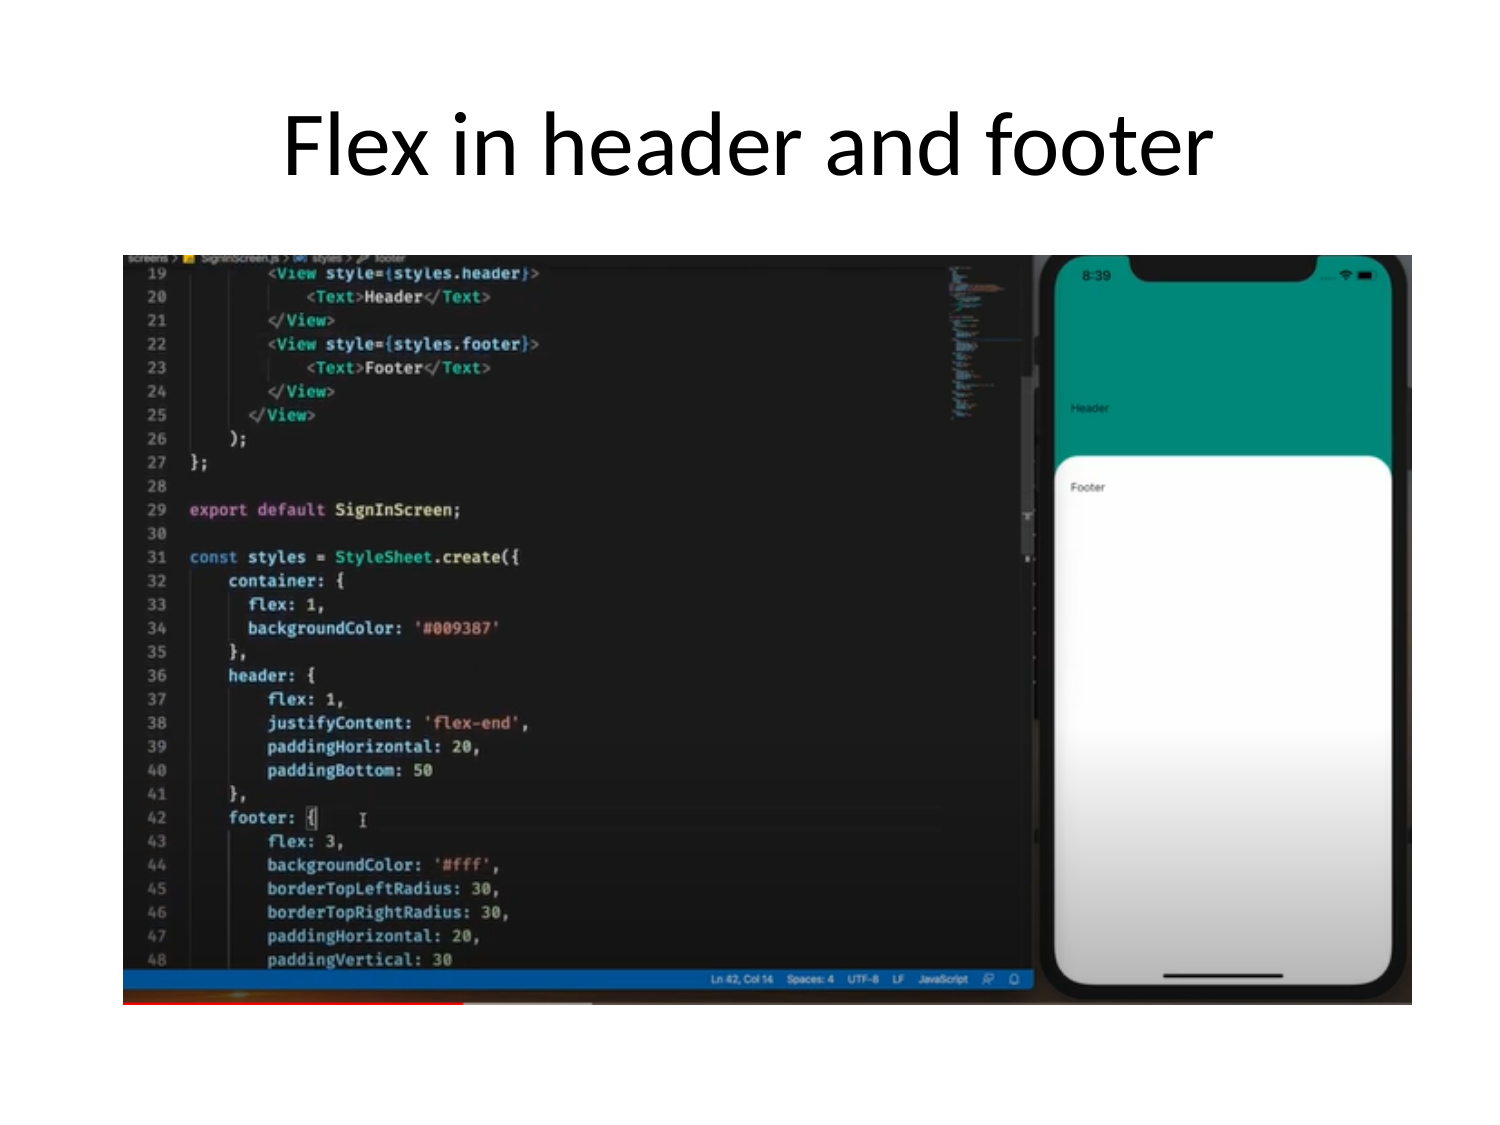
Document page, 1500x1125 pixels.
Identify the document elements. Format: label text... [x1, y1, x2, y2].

picture [123, 255, 1412, 1006]
title Flex in header and footer [75, 45, 1425, 233]
